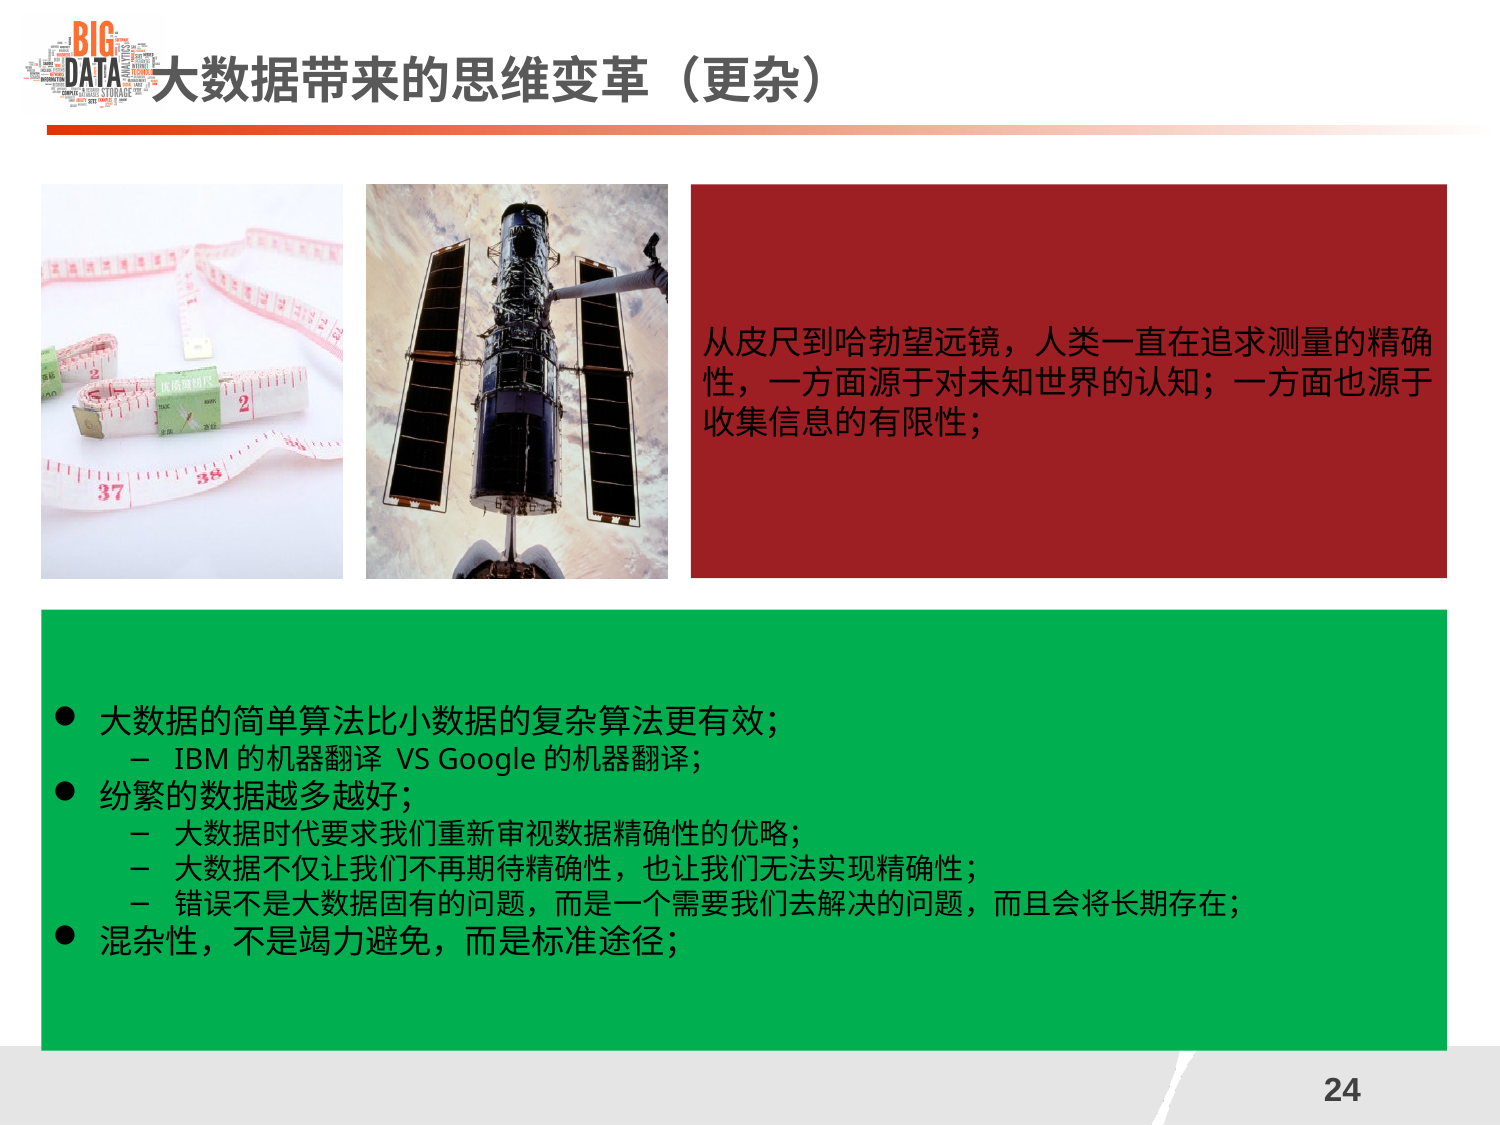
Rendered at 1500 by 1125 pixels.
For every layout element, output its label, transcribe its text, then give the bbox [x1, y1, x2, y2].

text_box 大数据的简单算法比小数据的复杂算法更有效； IBM的机器翻译 VS Google的机器翻译； 纷繁的数据越多越好； 大数据时代要求我们重新审视数据精确性的优略； 大数据不仅让我们不再期待精确性，也让我们无法实现精确性； 错误不是大数据固有的问题，而是一个需要我们去解决的问题，而且会将长期存在； 混杂性，不是竭力避免，而是标准途径； [41, 609, 1447, 1051]
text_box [41, 184, 1448, 579]
title 大数据带来的思维变革（更杂） [135, 37, 1436, 120]
picture [0, 1046, 1500, 1125]
picture [20, 14, 166, 114]
